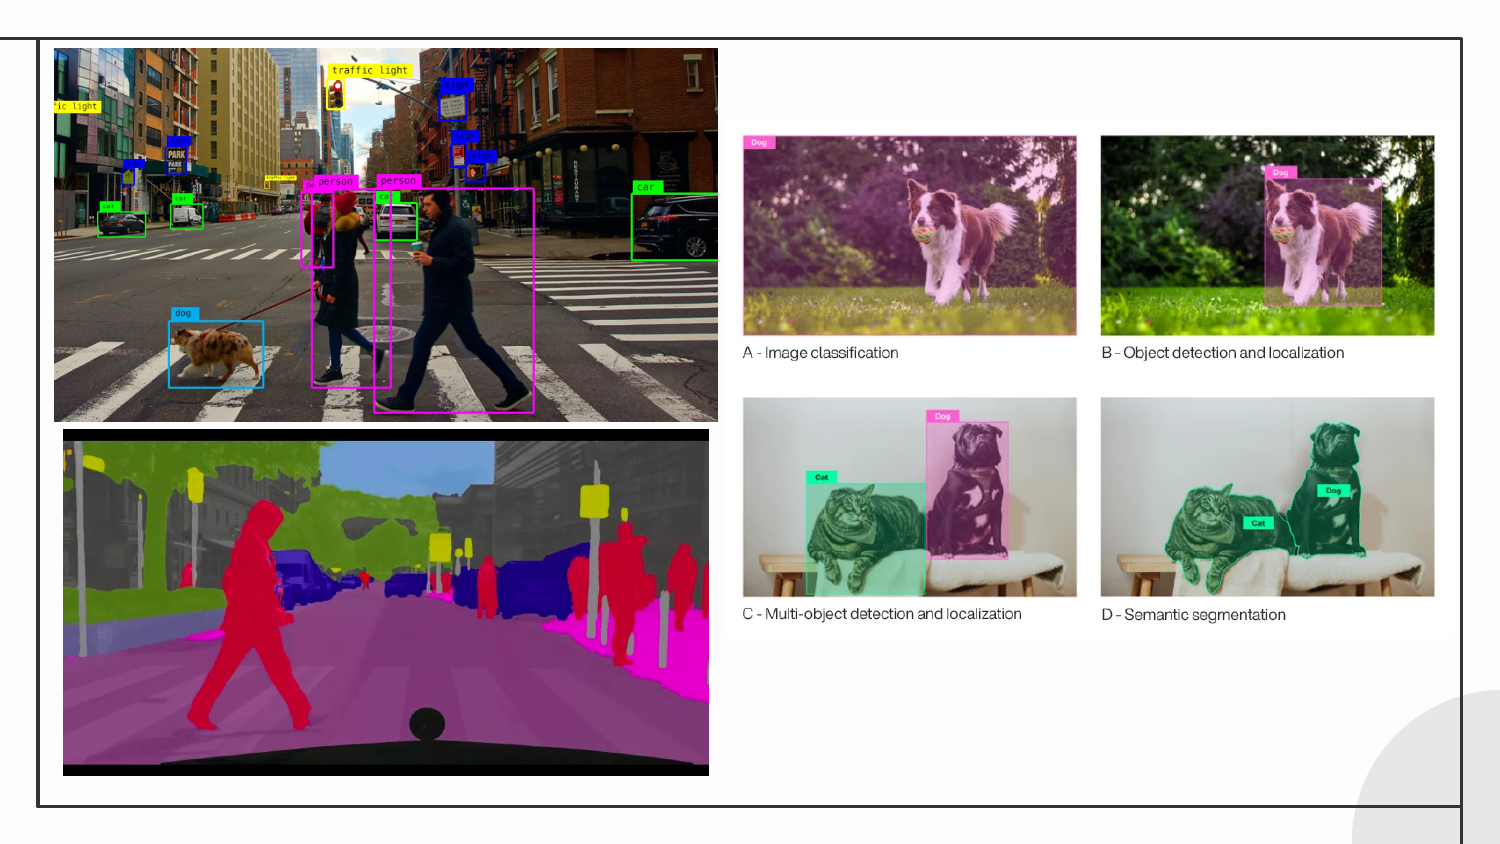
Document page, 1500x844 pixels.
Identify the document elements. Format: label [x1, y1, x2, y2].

picture [62, 428, 709, 776]
picture [723, 120, 1454, 639]
picture [54, 48, 718, 423]
